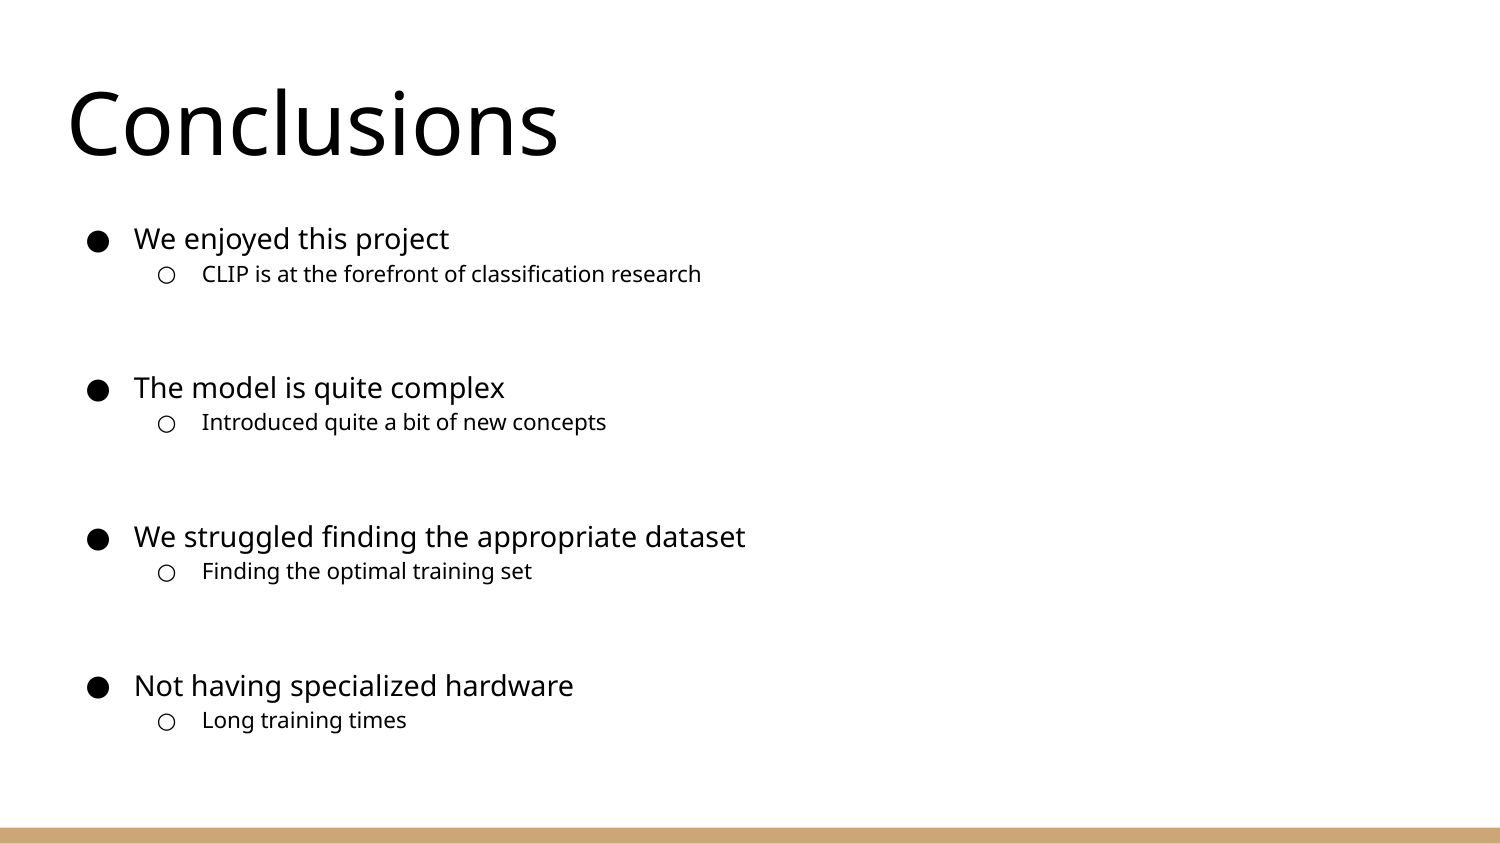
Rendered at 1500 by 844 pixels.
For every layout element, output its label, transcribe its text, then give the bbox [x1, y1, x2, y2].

title Conclusions [51, 51, 1449, 189]
list We enjoyed this project CLIP is at the forefront of classification research The model is quite complex Introduced quite a bit of new concepts We struggled finding the appropriate dataset Finding the optimal training set Not having specialized hardware Long training times [51, 200, 1449, 752]
